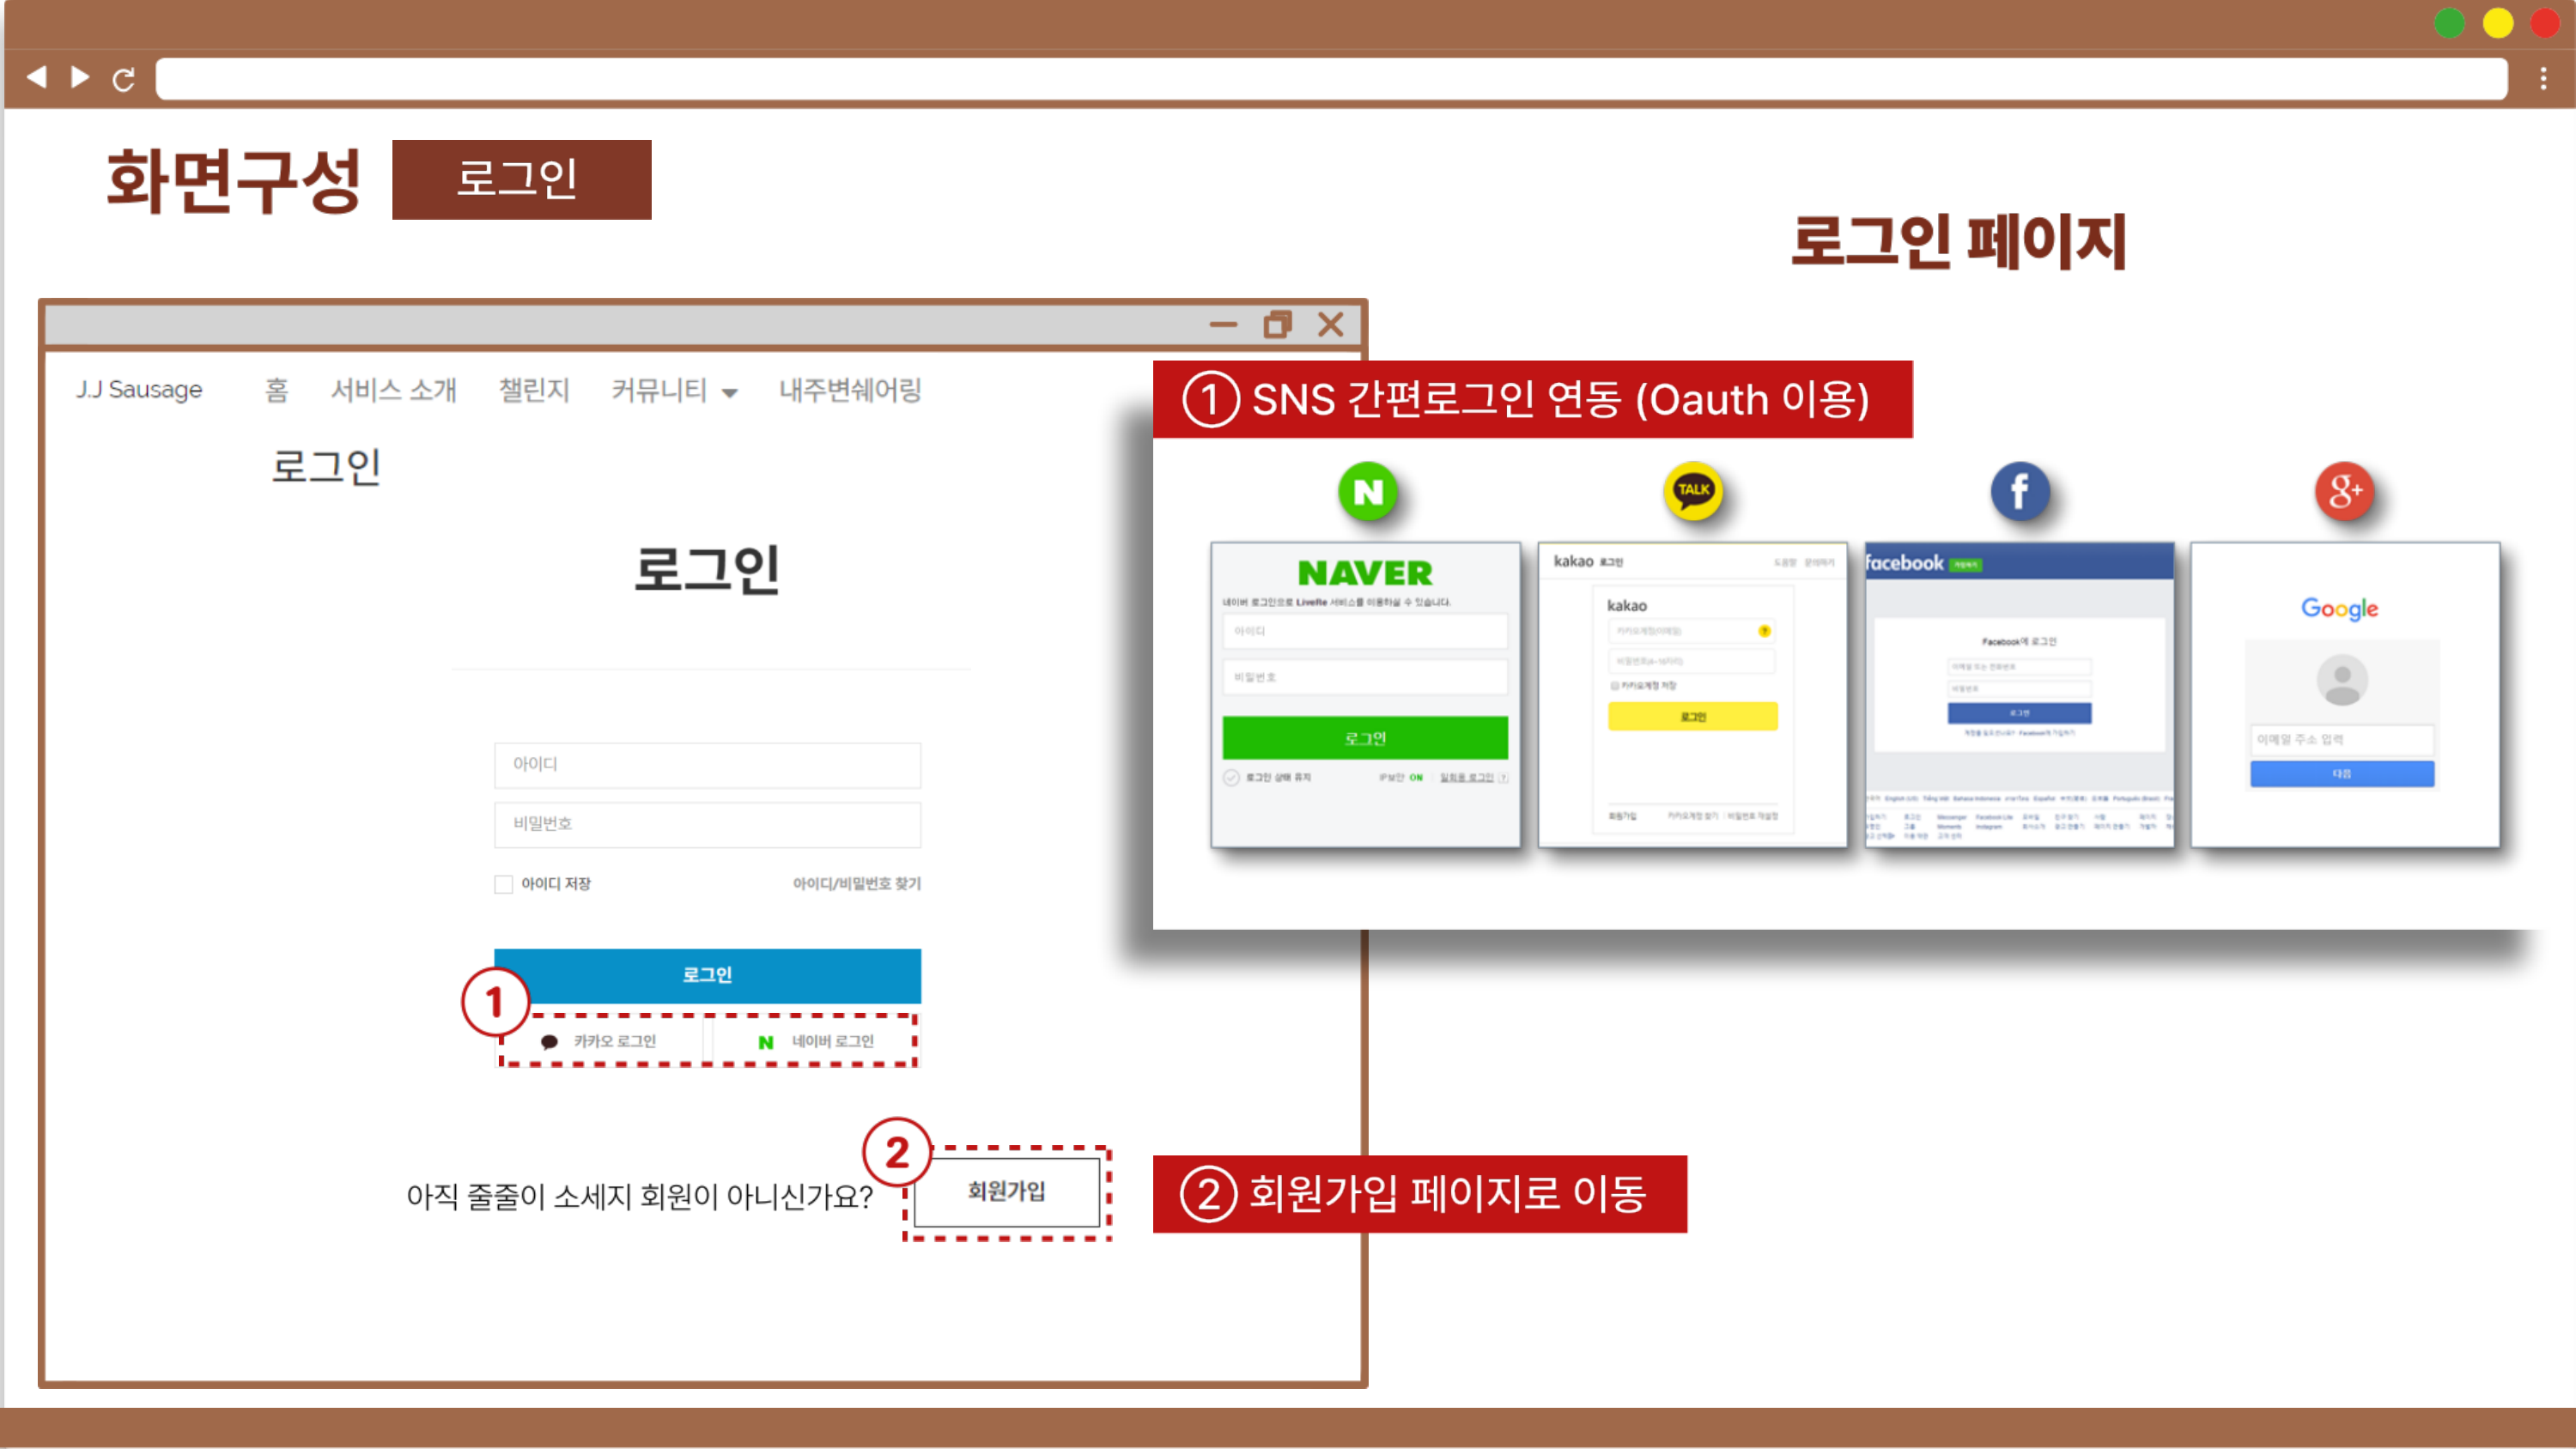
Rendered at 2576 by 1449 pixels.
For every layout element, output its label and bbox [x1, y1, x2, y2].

text_box [452, 500, 971, 1092]
text_box [269, 443, 386, 494]
text_box [1370, 376, 2565, 1151]
text_box [908, 1145, 1113, 1242]
picture [1164, 1151, 1692, 1265]
text_box [37, 298, 1370, 1389]
text_box [499, 1013, 919, 1069]
text_box [857, 1112, 938, 1192]
text_box [456, 962, 536, 1042]
text_box [1152, 373, 2559, 930]
text_box [107, 132, 664, 235]
picture [1162, 356, 1917, 470]
text_box [3, 0, 2576, 1407]
text_box [61, 353, 938, 421]
picture [397, 1166, 903, 1247]
text_box [0, 1407, 2576, 1449]
picture [1605, 173, 2263, 343]
text_box [1206, 458, 2507, 857]
text_box [1152, 361, 1157, 440]
text_box [1152, 1155, 1160, 1234]
picture [0, 0, 3, 1407]
